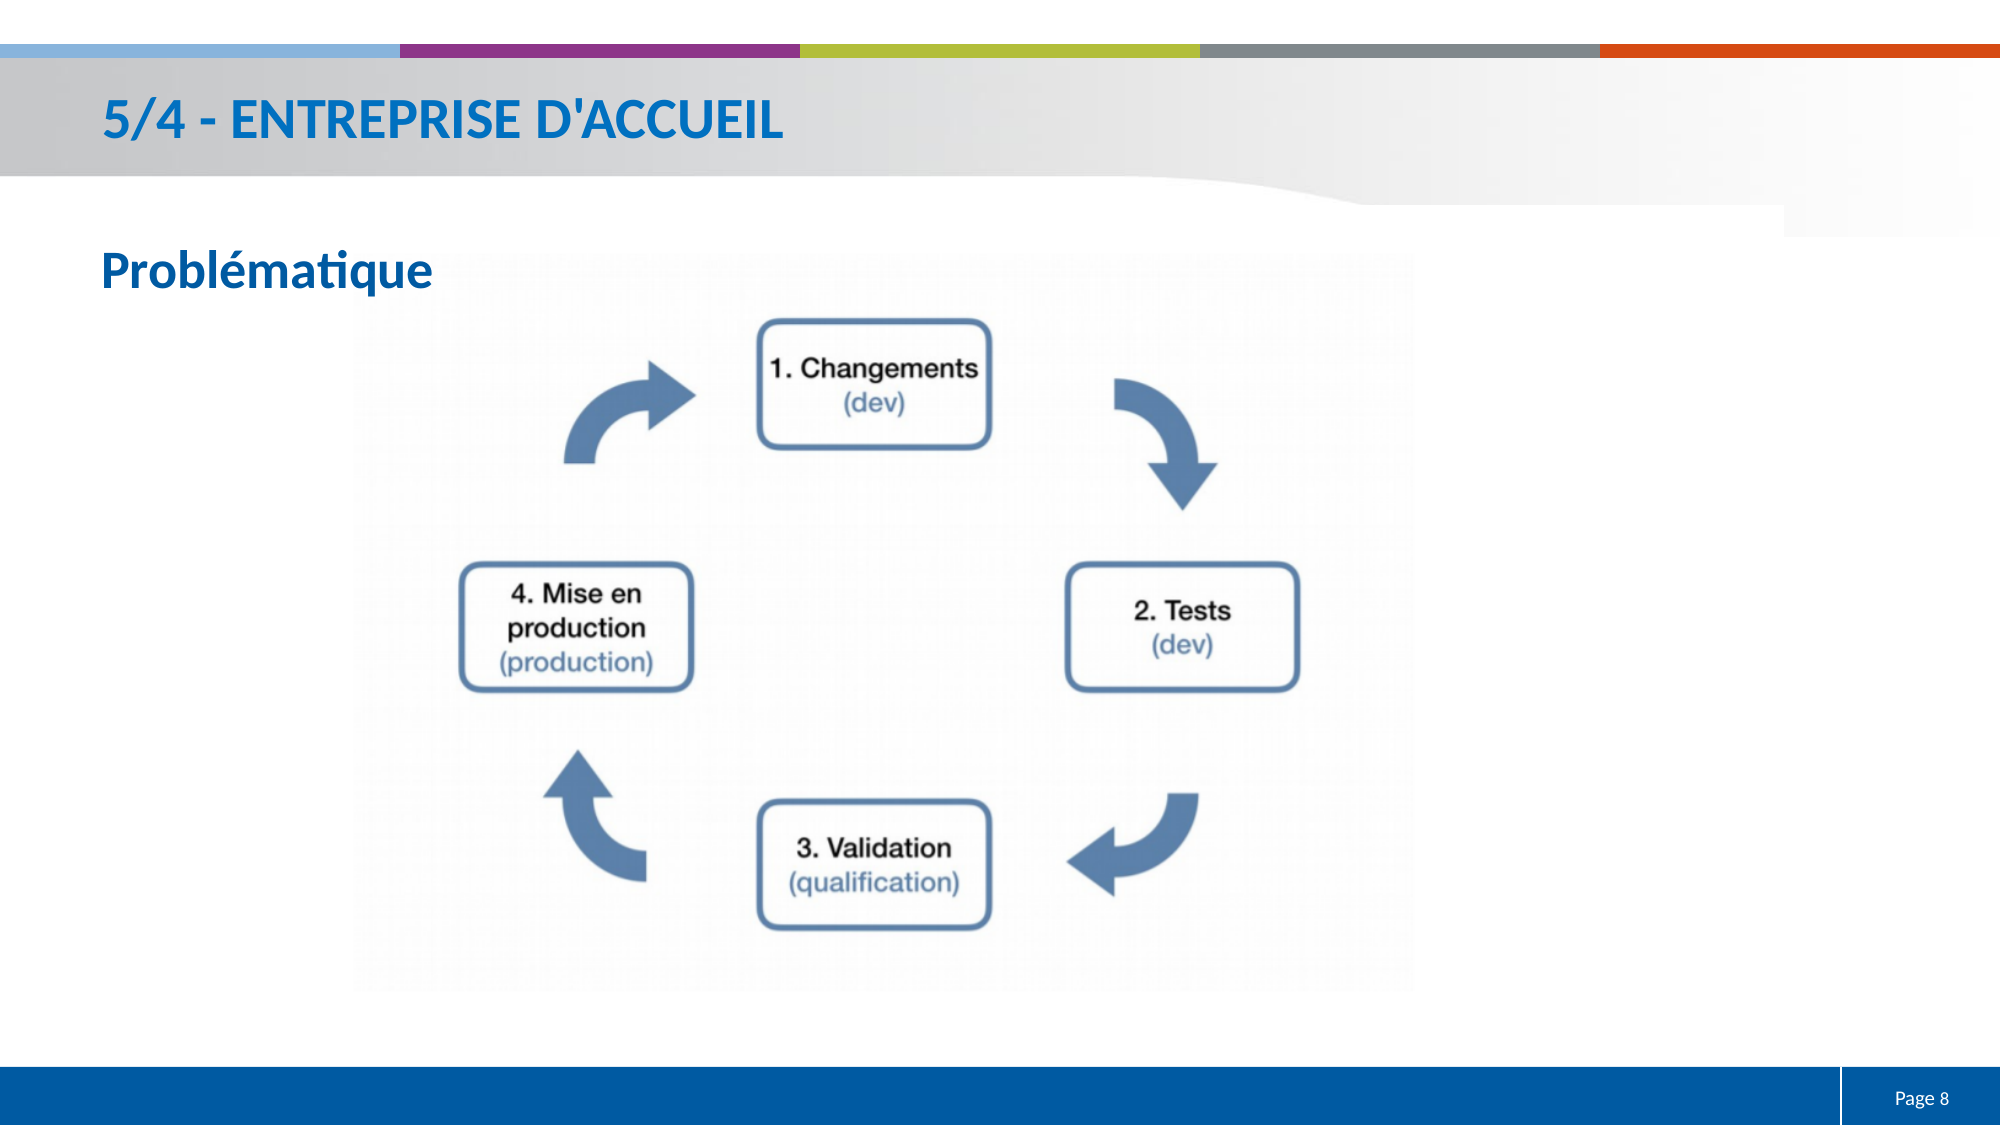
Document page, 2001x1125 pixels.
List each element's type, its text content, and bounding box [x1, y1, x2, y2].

picture [0, 58, 2000, 992]
text_box Problématique [100, 233, 145, 300]
title 5/4 - ENTREPRISE D'ACCUEIL [102, 82, 1504, 149]
